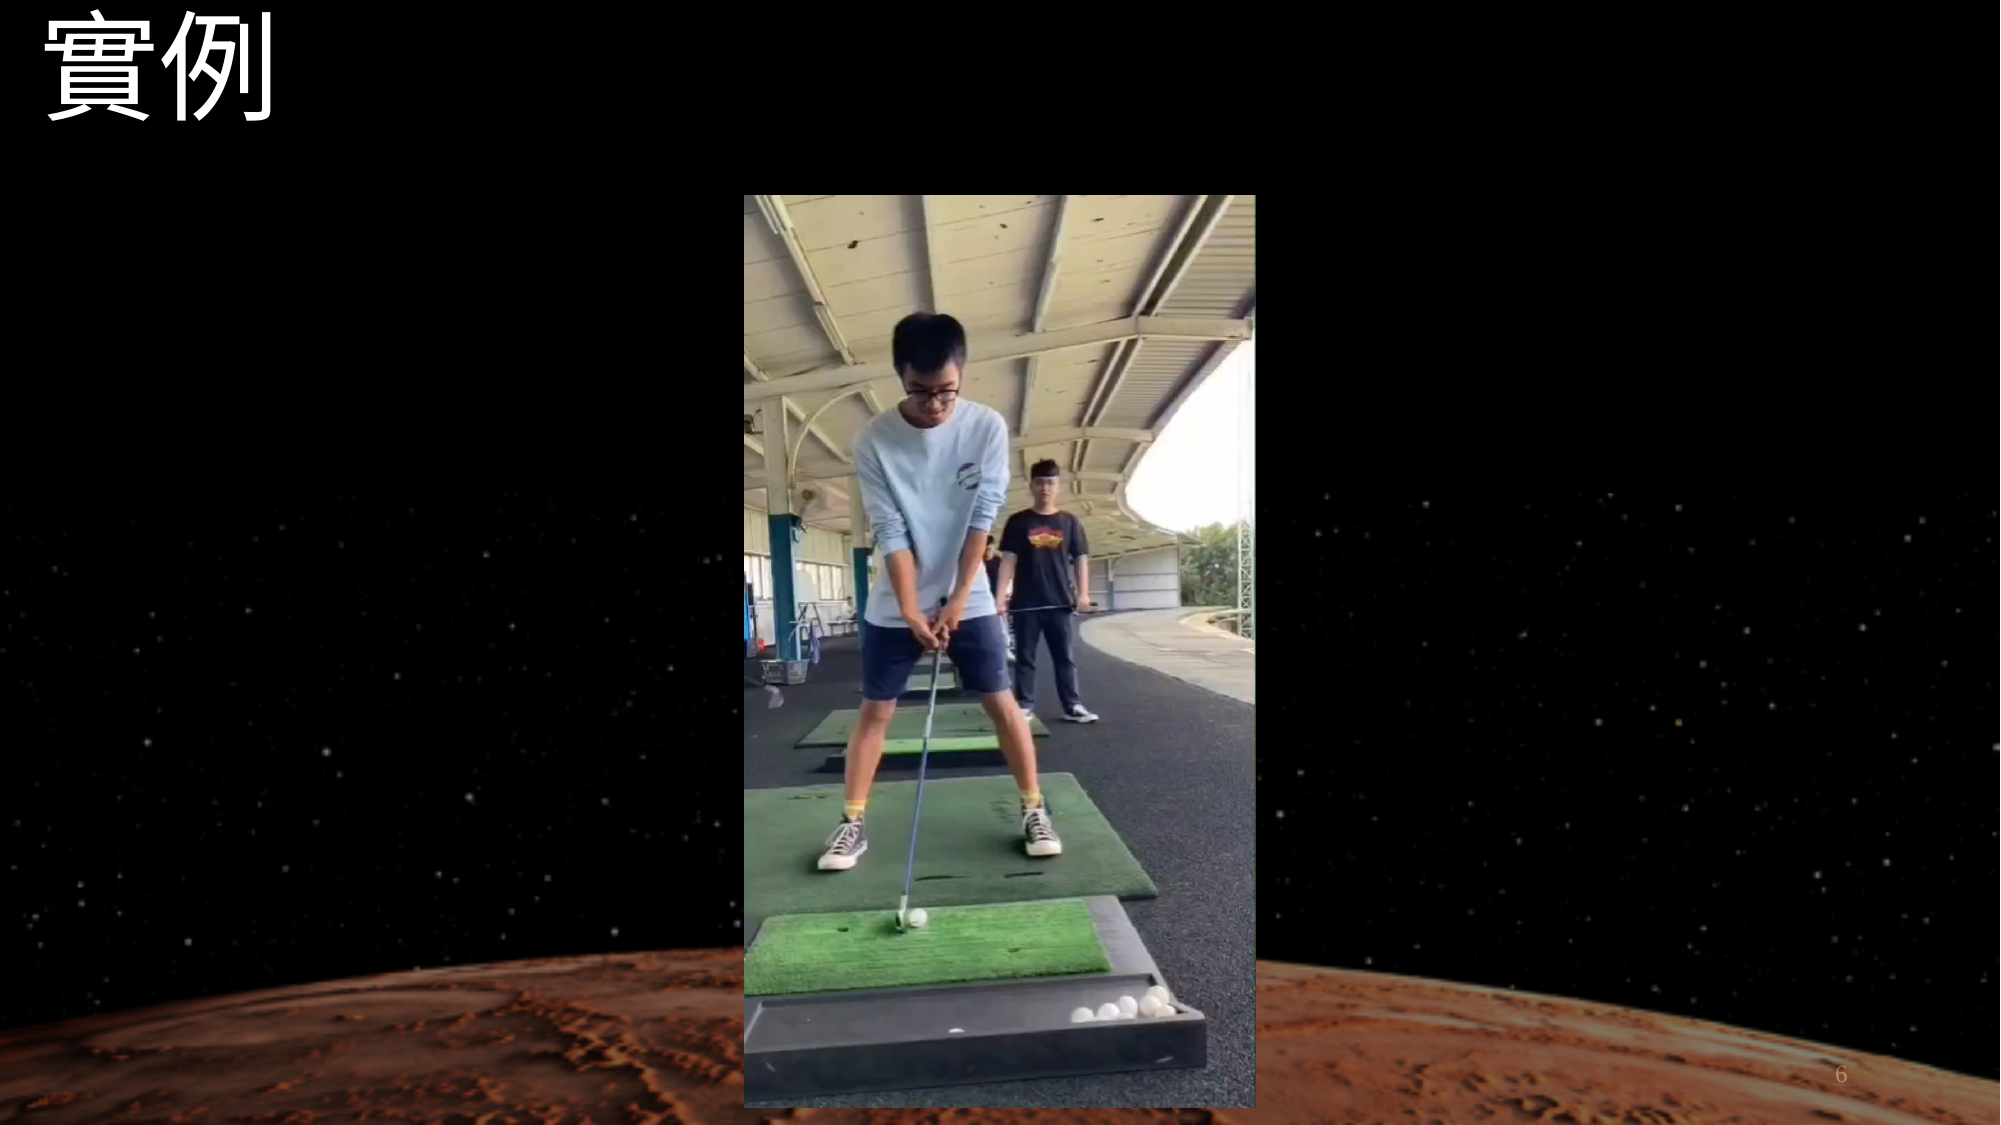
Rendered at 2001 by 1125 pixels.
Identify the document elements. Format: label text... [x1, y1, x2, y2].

picture [0, 493, 2000, 1125]
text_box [742, 194, 1258, 1109]
title 實例 [0, 0, 320, 145]
